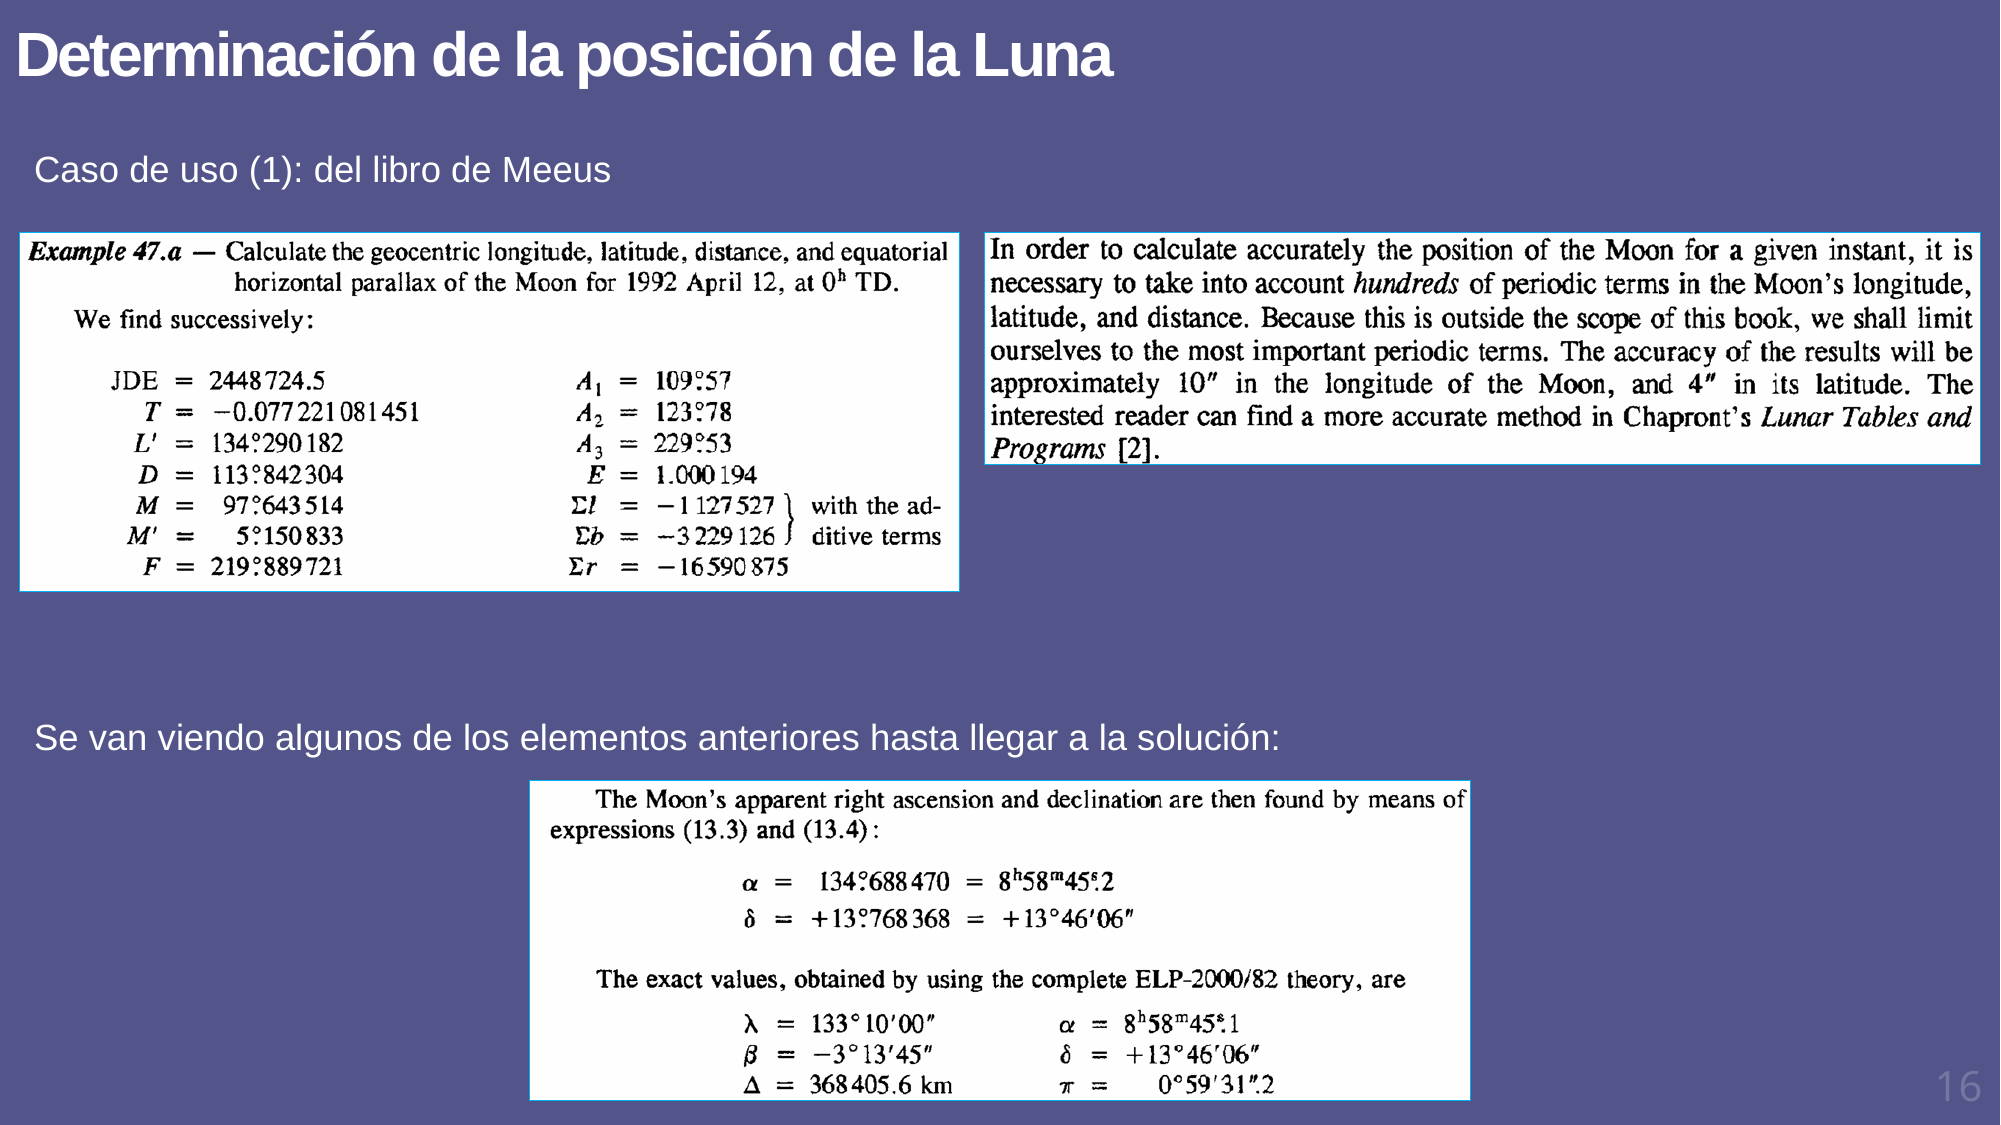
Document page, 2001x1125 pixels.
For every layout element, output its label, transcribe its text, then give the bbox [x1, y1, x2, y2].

picture [986, 234, 1979, 463]
picture [21, 234, 958, 590]
text_box Caso de uso (1): del libro de Meeus Se van viendo algunos de los elementos anteriores hasta llegar a la solución: [19, 138, 1981, 853]
slide_number 16 [1902, 1046, 1998, 1125]
title Determinación de la posición de la Luna [0, 3, 2000, 96]
picture [531, 782, 1469, 1099]
